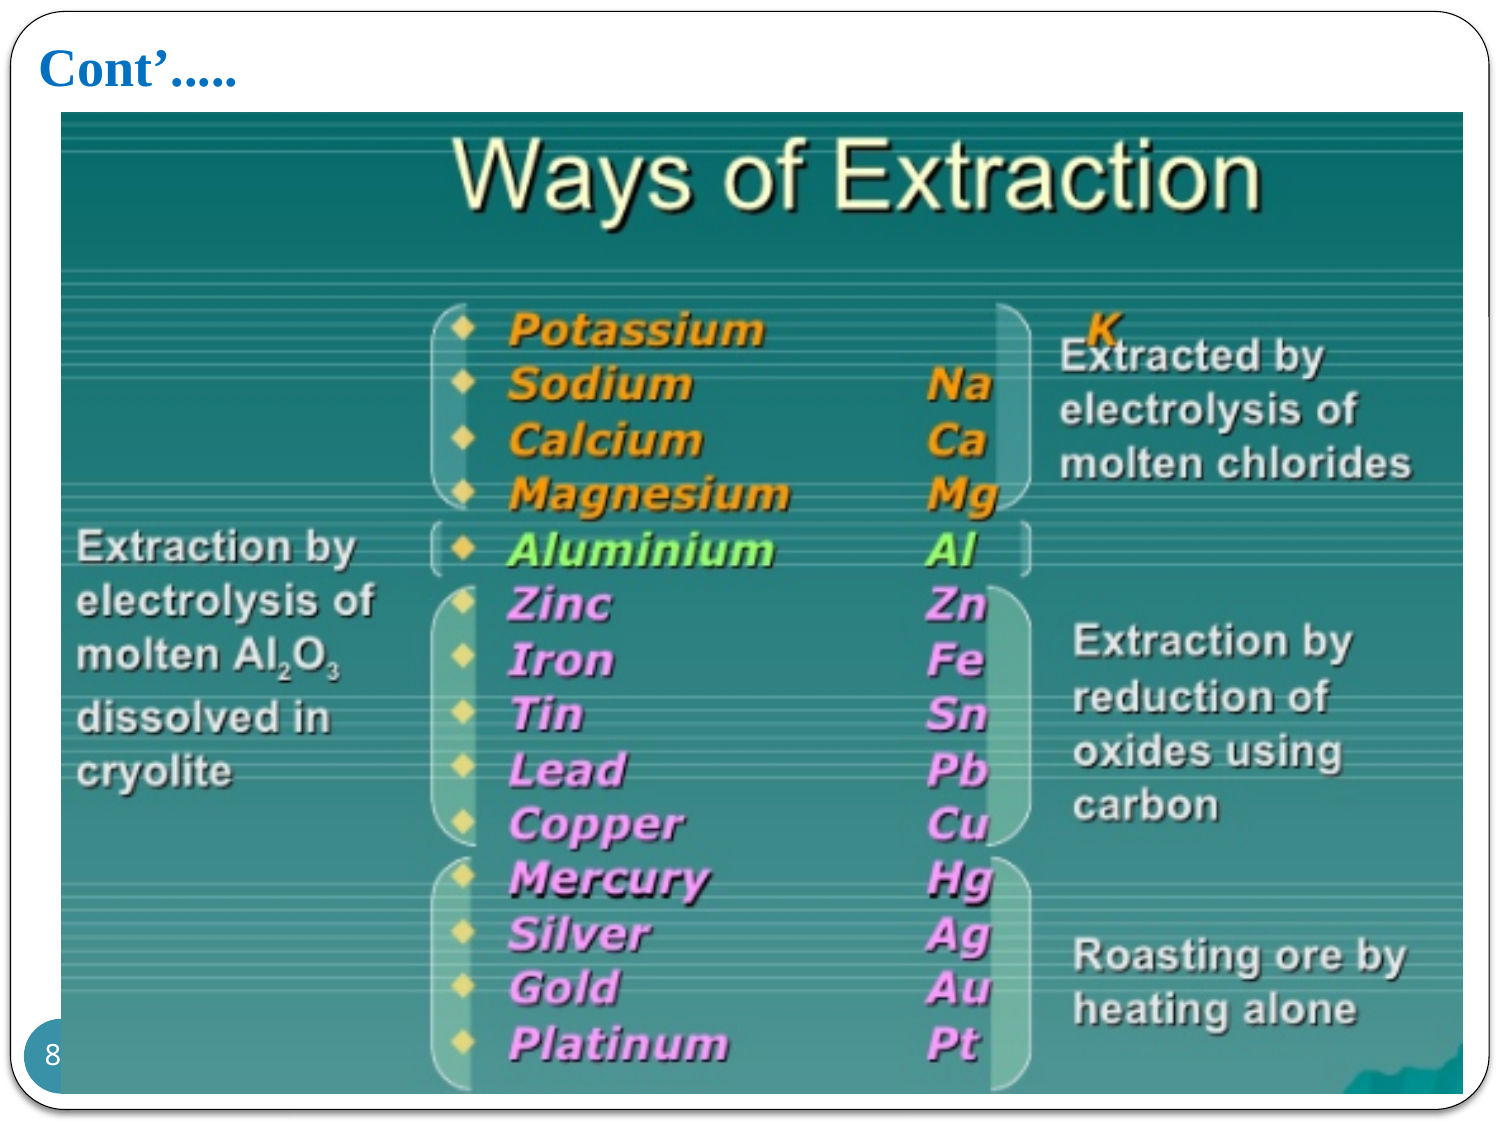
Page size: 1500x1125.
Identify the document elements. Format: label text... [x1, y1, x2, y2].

slide_number 80 [23, 1019, 56, 1094]
title Cont’..... [23, 24, 1425, 113]
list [61, 112, 1463, 1094]
